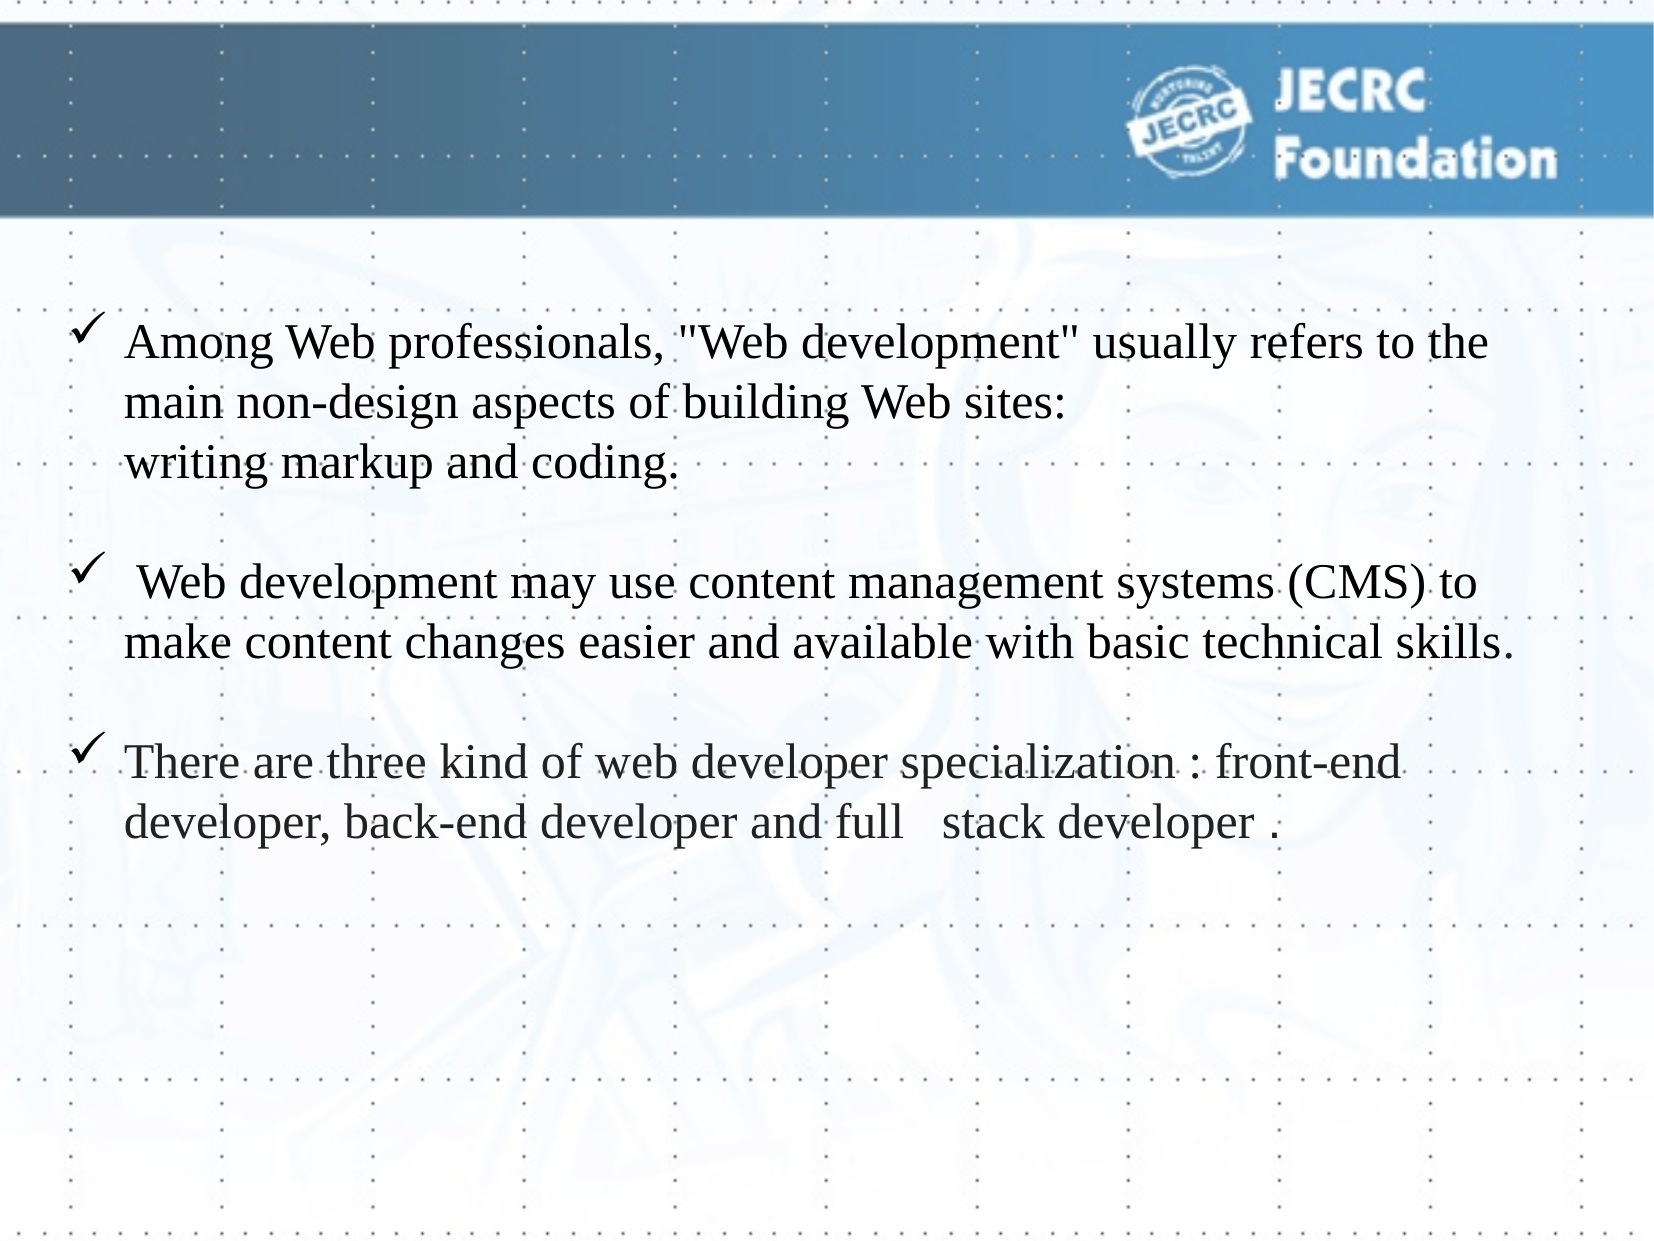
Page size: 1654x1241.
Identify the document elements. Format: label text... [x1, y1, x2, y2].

text_box Among Web professionals, "Web development" usually refers to the main non-design aspects of building Web sites: writing markup and coding. Web development may use content management systems (CMS) to make content changes easier and available with basic technical skills. There are three kind of web developer specialization : front-end developer, back-end developer and full stack developer . [52, 301, 1553, 857]
